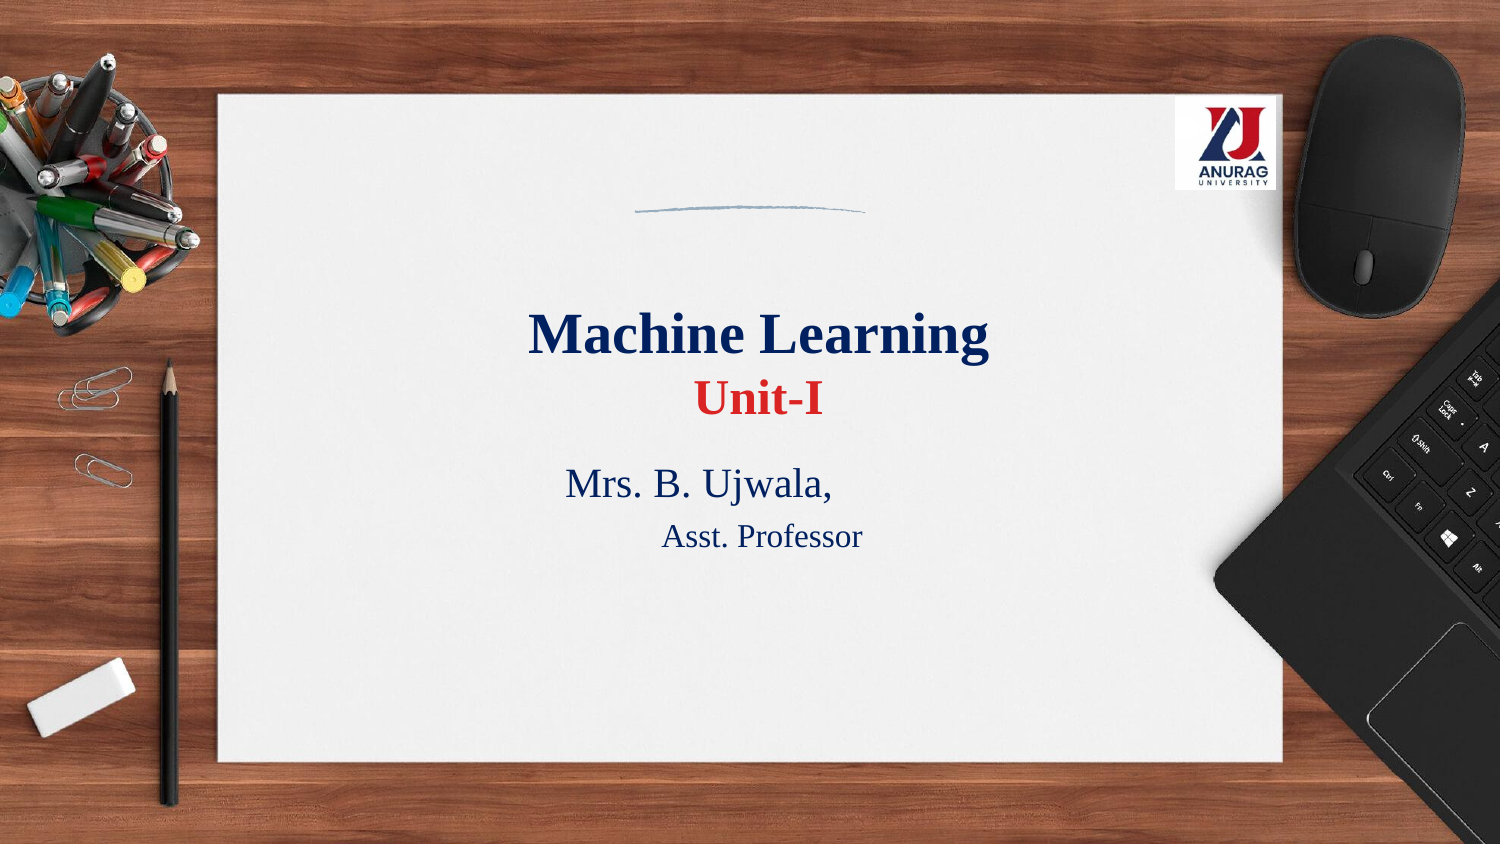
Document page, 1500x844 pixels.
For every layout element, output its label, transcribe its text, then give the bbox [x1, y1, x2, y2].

text_box Mrs. B. Ujwala, Asst. Professor [547, 448, 966, 564]
title Machine Learning Unit-I [287, 256, 1231, 425]
picture [0, 0, 1500, 844]
